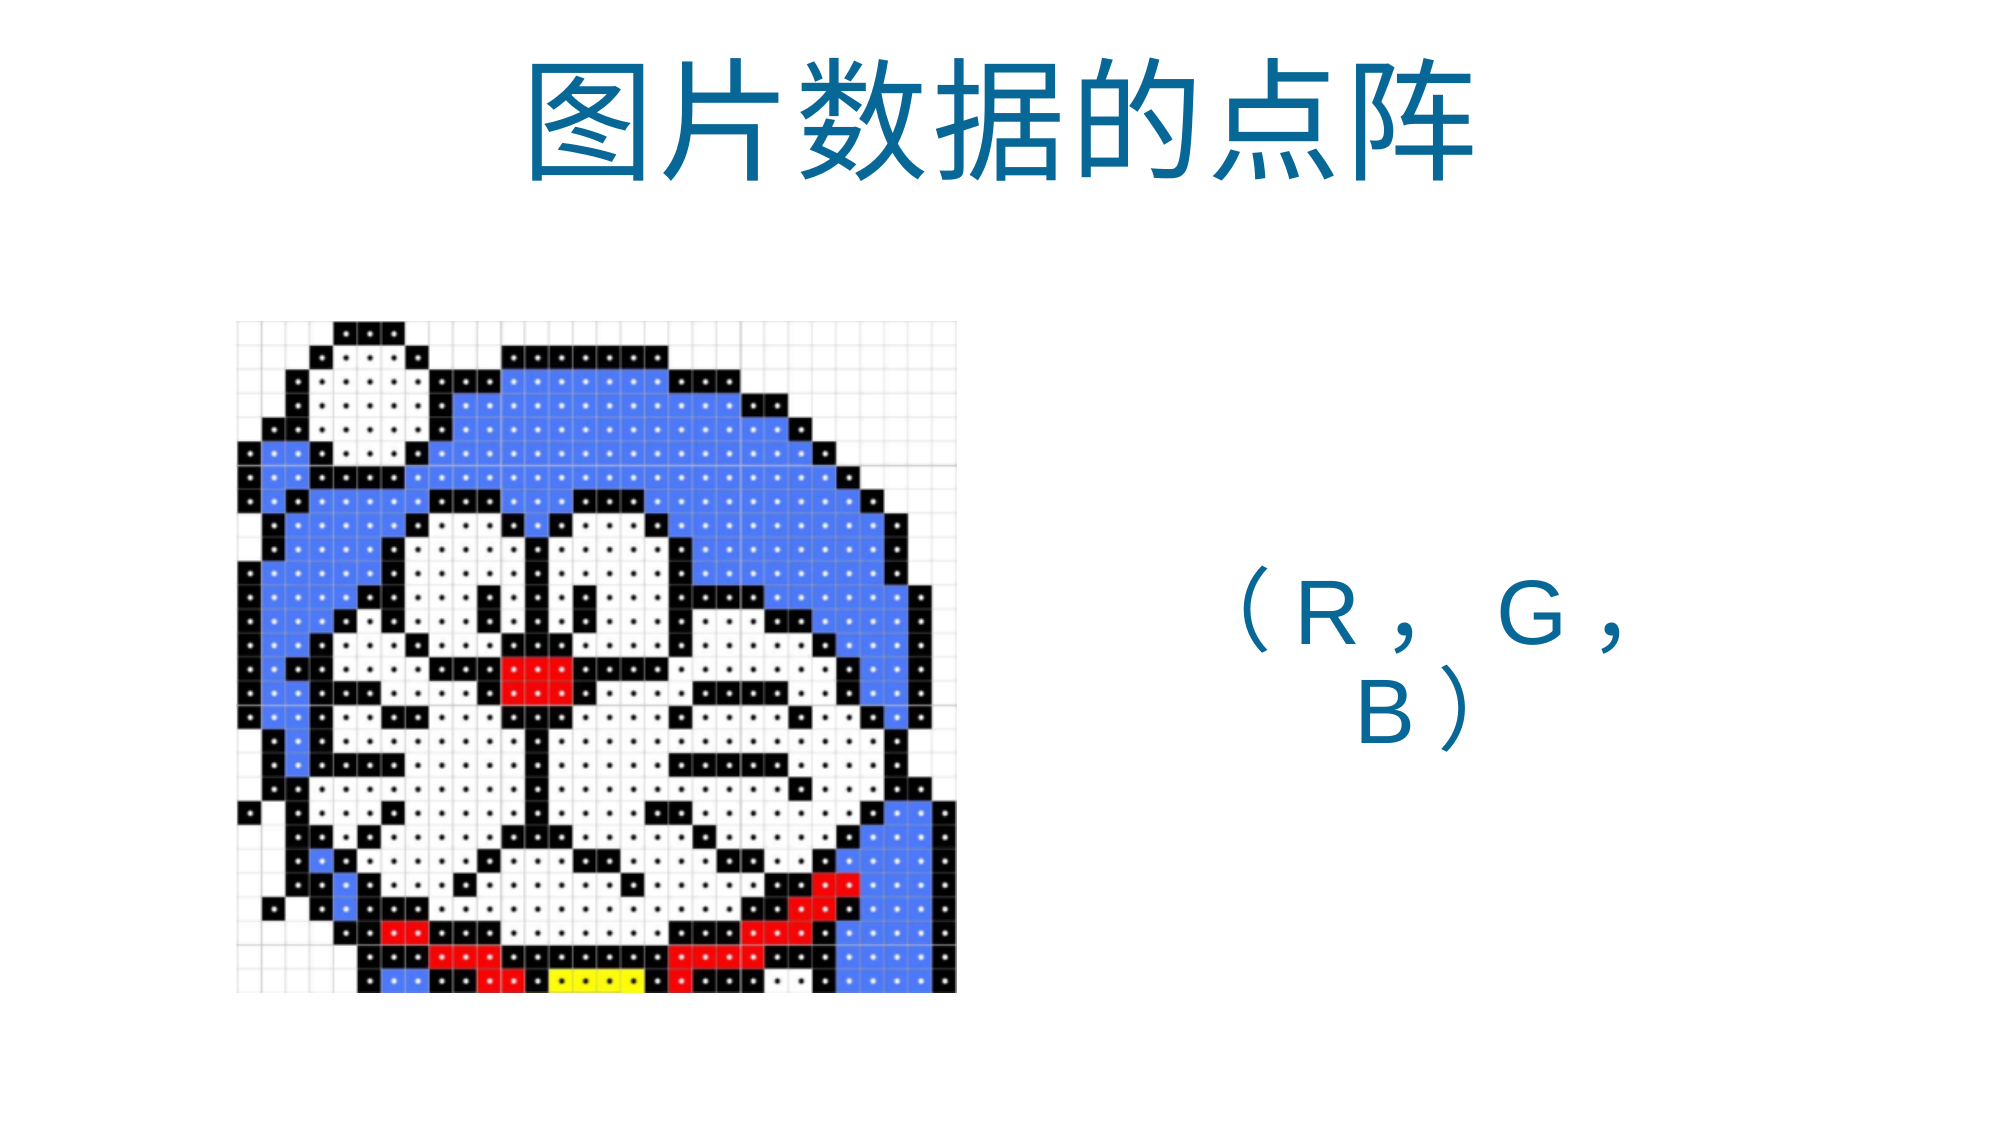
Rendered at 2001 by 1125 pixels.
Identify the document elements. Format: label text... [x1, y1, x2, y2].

picture [236, 321, 957, 993]
title 图片数据的点阵 [99, 45, 1900, 233]
text_box （R，G，B） 分别以二进制形式存储 R=11001100 G=10101000 B=00110000 [1132, 555, 1752, 721]
